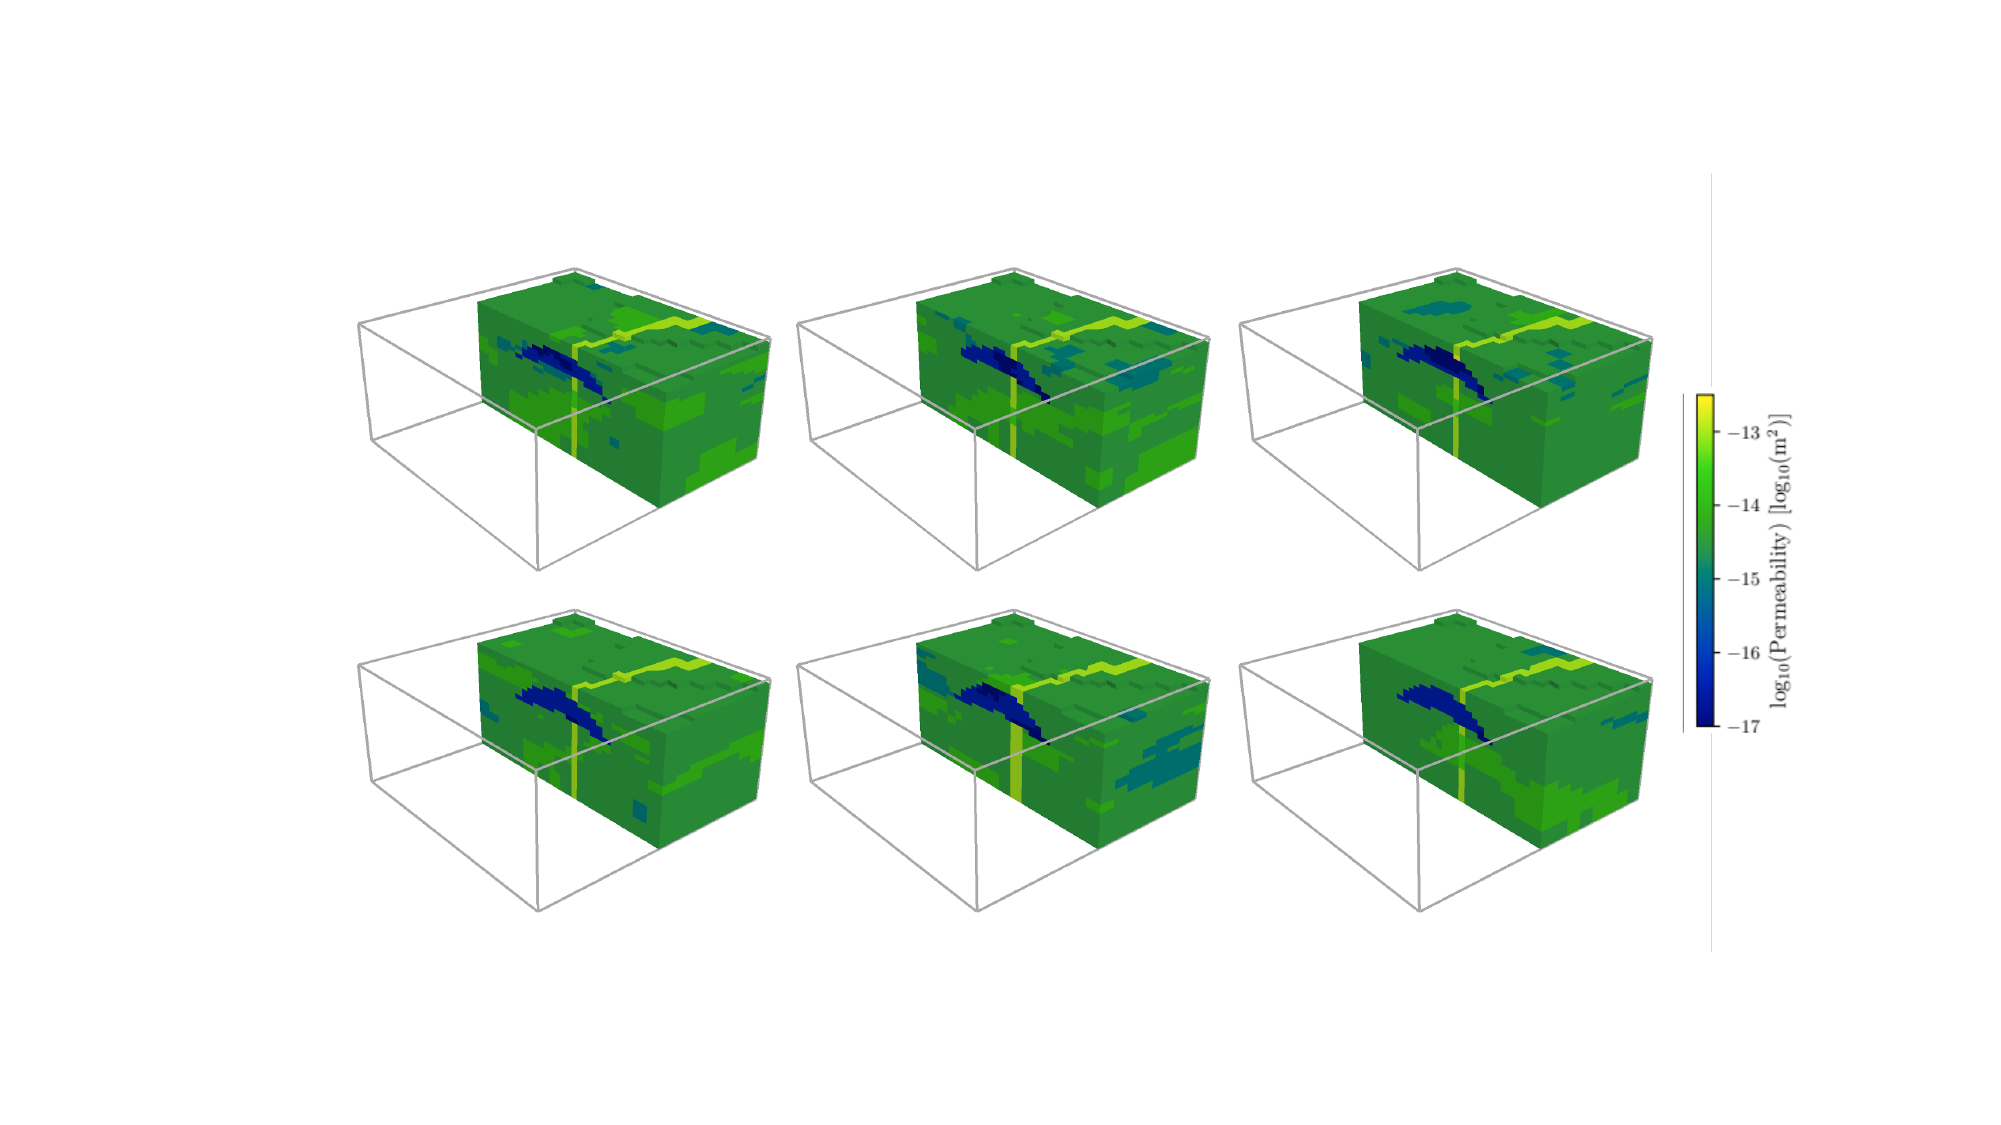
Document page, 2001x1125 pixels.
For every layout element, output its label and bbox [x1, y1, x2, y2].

text_box [288, 172, 1712, 953]
picture [1682, 387, 1805, 733]
